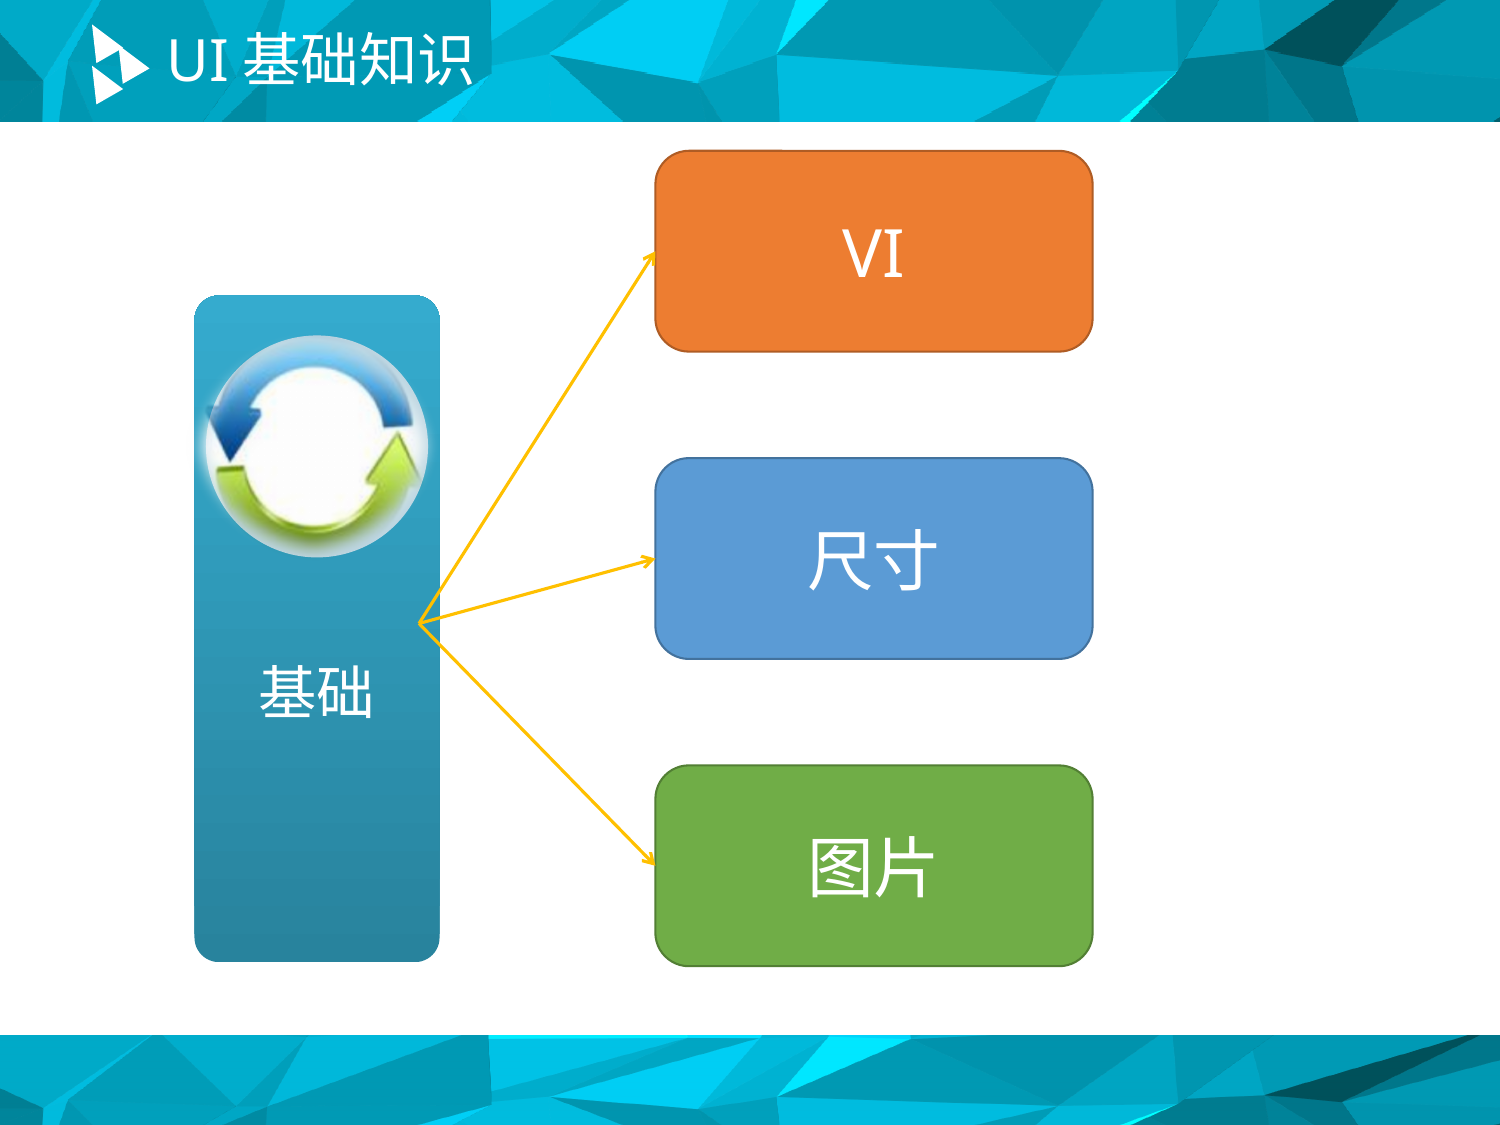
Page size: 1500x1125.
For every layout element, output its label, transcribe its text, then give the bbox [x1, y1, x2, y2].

title UI基础知识 [151, 11, 1446, 115]
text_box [194, 564, 418, 963]
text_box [418, 458, 1093, 623]
picture [0, 0, 1500, 122]
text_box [418, 623, 1093, 967]
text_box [194, 295, 418, 328]
picture [182, 328, 443, 564]
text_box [418, 150, 1093, 458]
picture [0, 1035, 1500, 1125]
